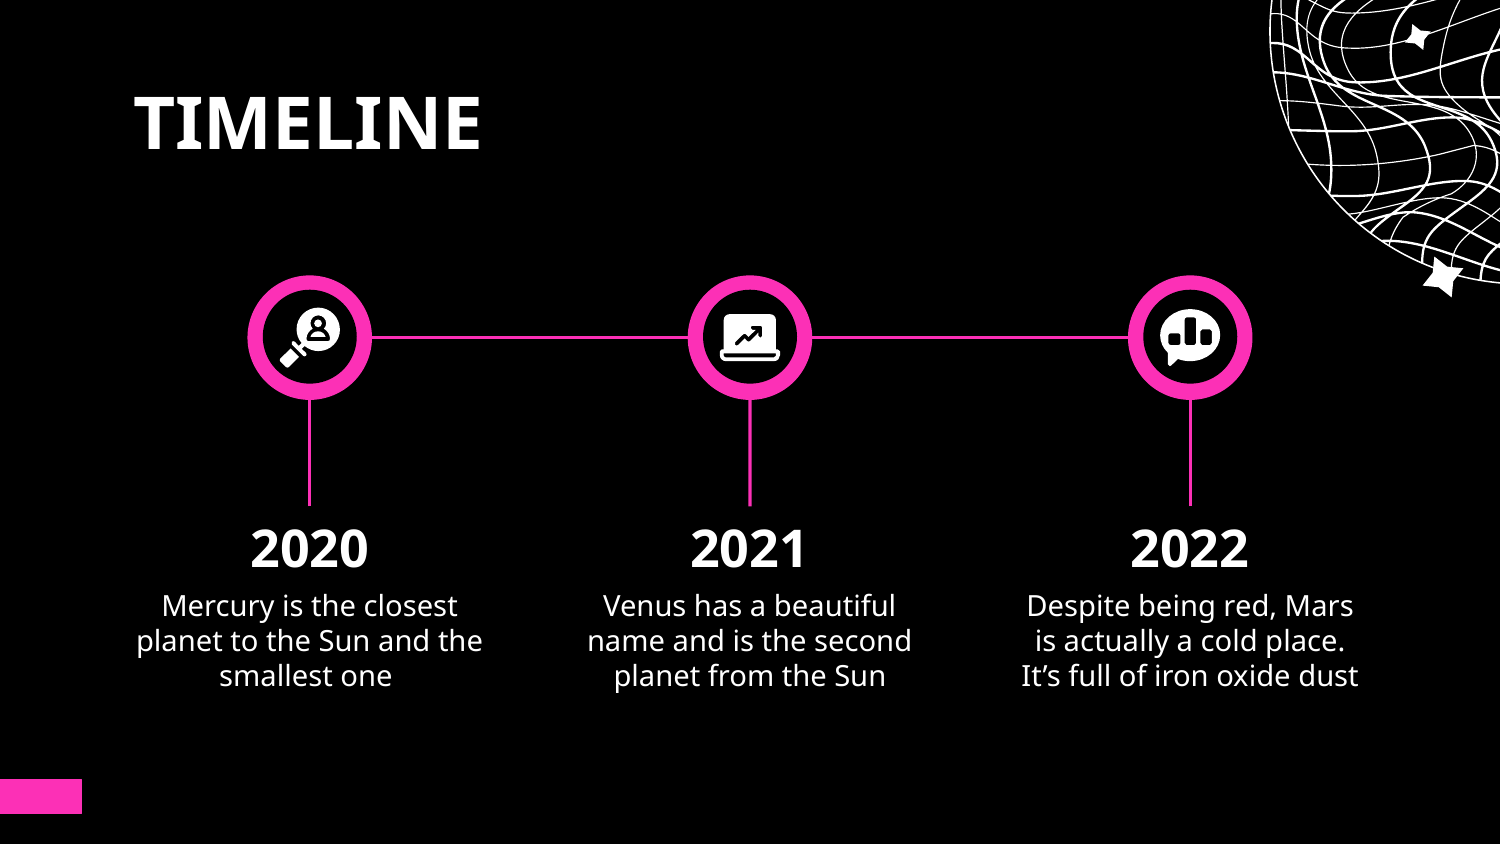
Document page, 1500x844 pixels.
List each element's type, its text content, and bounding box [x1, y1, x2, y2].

title TIMELINE [118, 72, 1382, 167]
text_box 2021 [558, 506, 942, 572]
text_box [248, 276, 372, 400]
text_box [279, 307, 341, 368]
text_box [719, 314, 781, 362]
text_box [262, 289, 357, 368]
text_box Despite being red, Mars is actually a cold place. It’s full of iron oxide dust [998, 572, 1382, 694]
text_box [688, 276, 812, 400]
text_box 2022 [998, 506, 1382, 572]
text_box [1143, 289, 1238, 384]
text_box Venus has a beautiful name and is the second planet from the Sun [558, 572, 942, 694]
text_box [1160, 309, 1221, 367]
text_box [285, 377, 334, 384]
text_box [703, 289, 798, 384]
text_box [1128, 276, 1252, 400]
text_box 2020 [118, 506, 502, 572]
text_box Mercury is the closest planet to the Sun and the smallest one [118, 572, 502, 694]
